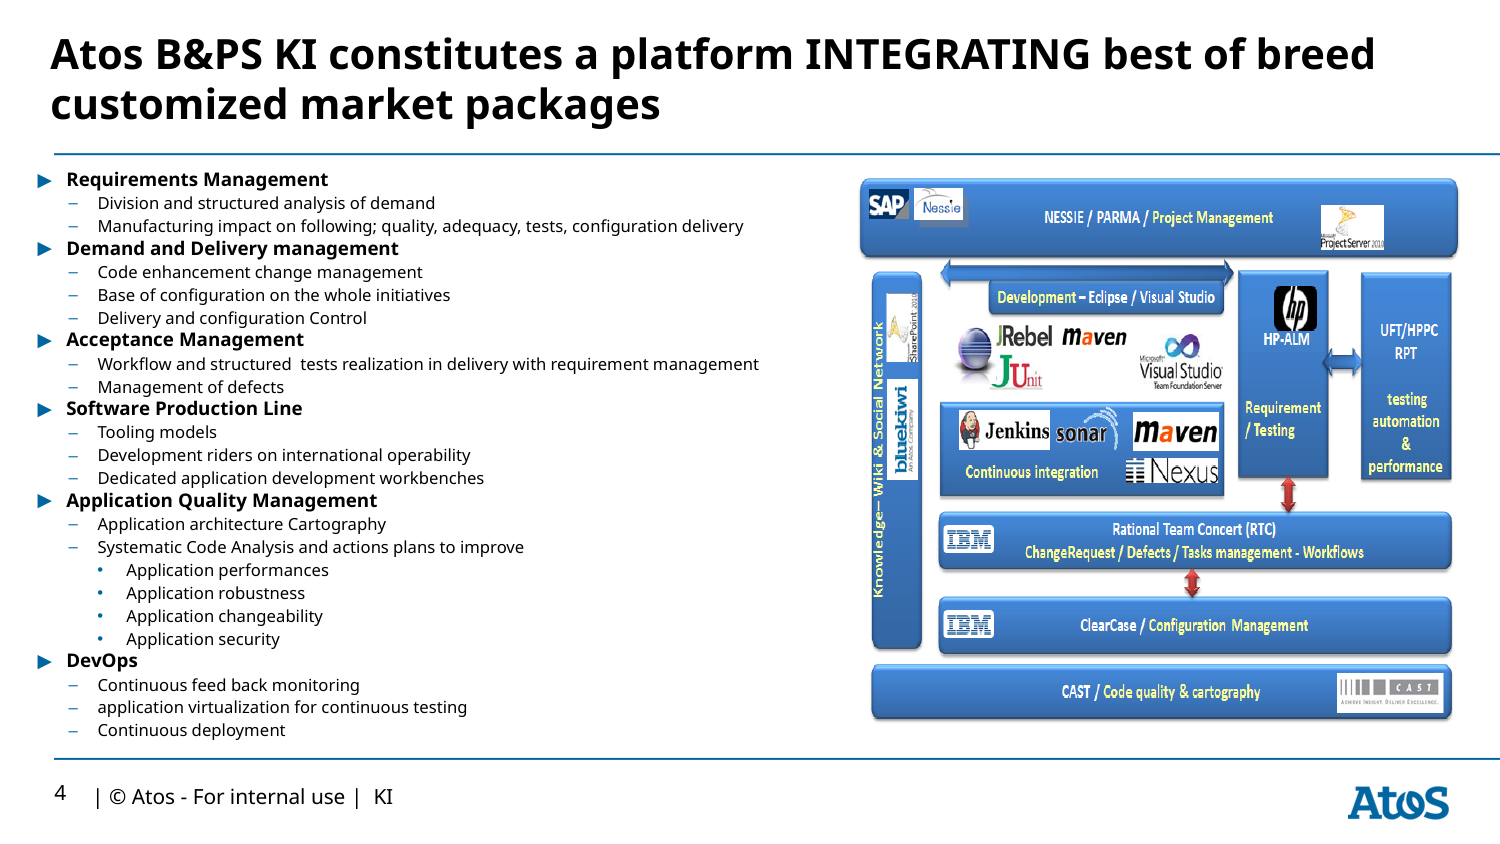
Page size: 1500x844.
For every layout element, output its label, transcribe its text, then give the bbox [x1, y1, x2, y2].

slide_number 4 [39, 776, 113, 812]
text_box Requirements Management Division and structured analysis of demand Manufacturing impact on following; quality, adequacy, tests, configuration delivery Demand and Delivery management Code enhancement change management Base of configuration on the whole initiatives Delivery and configuration Control Acceptance Management Workflow and structured tests realization in delivery with requirement management Management of defects Software Production Line Tooling models Development riders on international operability Dedicated application development workbenches Application Quality Management Application architecture Cartography Systematic Code Analysis and actions plans to improve Application performances Application robustness Application changeability Application security DevOps Continuous feed back monitoring application virtualization for continuous testing Continuous deployment [22, 161, 845, 748]
title Atos B&PS KI constitutes a platform INTEGRATING best of breed customized market packages [35, 20, 1471, 139]
picture [0, 0, 1500, 844]
